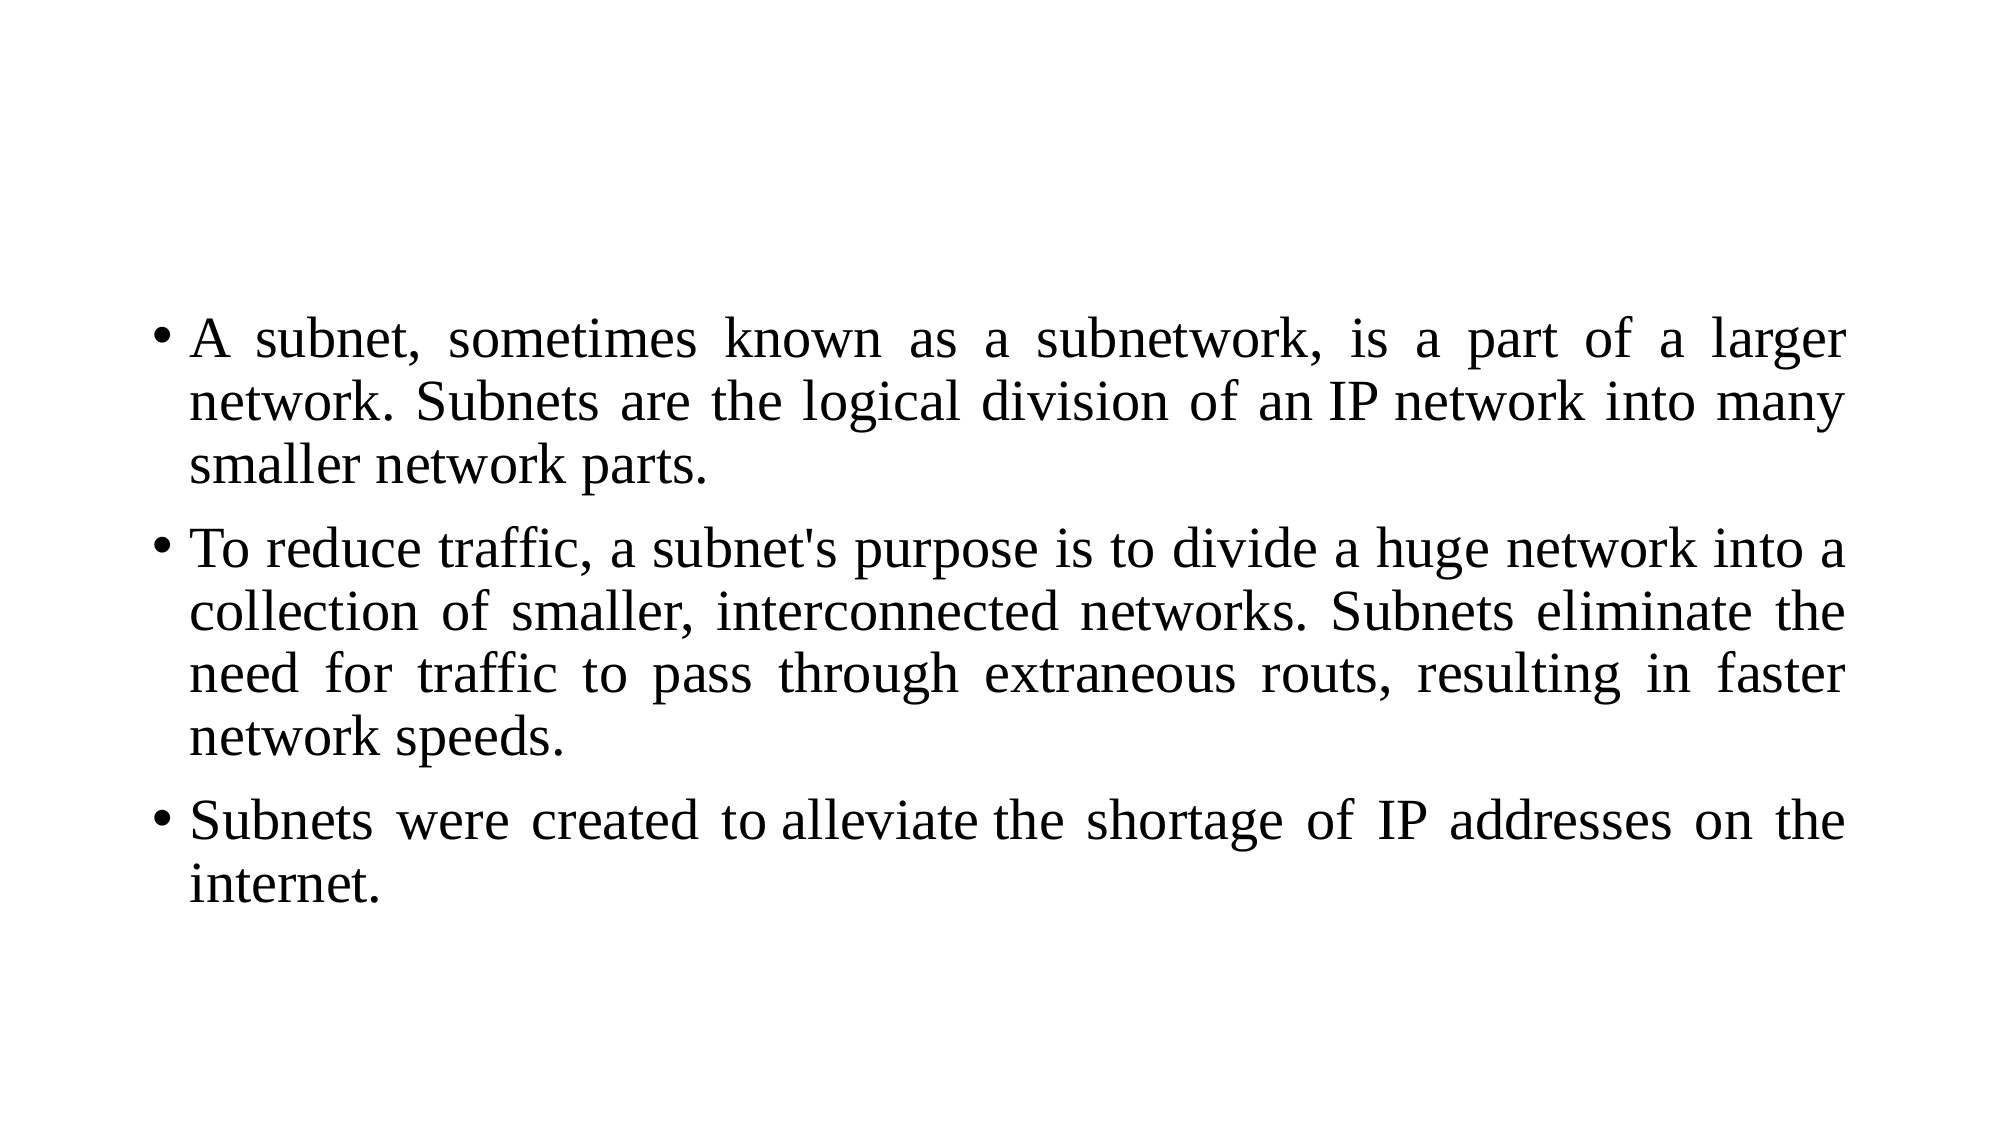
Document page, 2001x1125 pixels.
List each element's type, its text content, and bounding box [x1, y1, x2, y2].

list A subnet, sometimes known as a subnetwork, is a part of a larger network. Subnets are the logical division of an IP network into many smaller network parts. To reduce traffic, a subnet's purpose is to divide a huge network into a collection of smaller, interconnected networks. Subnets eliminate the need for traffic to pass through extraneous routs, resulting in faster network speeds. Subnets were created to alleviate the shortage of IP addresses on the internet. [137, 299, 1863, 1014]
